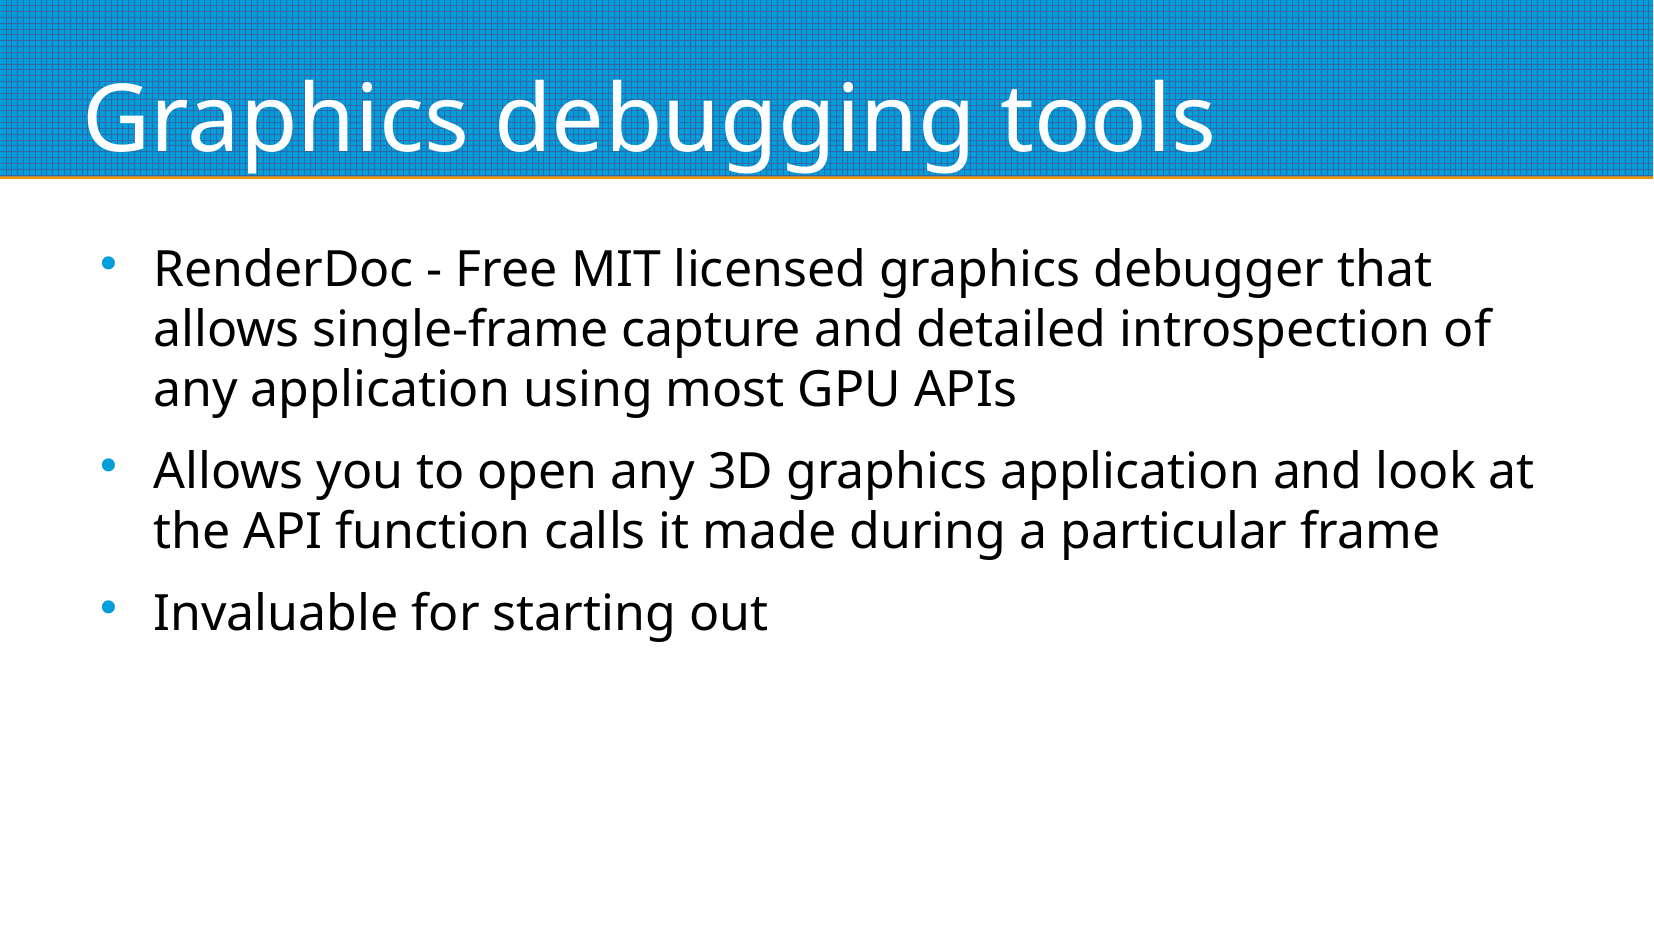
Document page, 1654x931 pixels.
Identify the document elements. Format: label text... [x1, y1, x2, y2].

title Graphics debugging tools [82, 14, 1571, 170]
list RenderDoc - Free MIT licensed graphics debugger that allows single-frame capture and detailed introspection of any application using most GPU APIs Allows you to open any 3D graphics application and look at the API function calls it made during a particular frame Invaluable for starting out [82, 236, 1563, 810]
picture [0, 179, 1654, 931]
